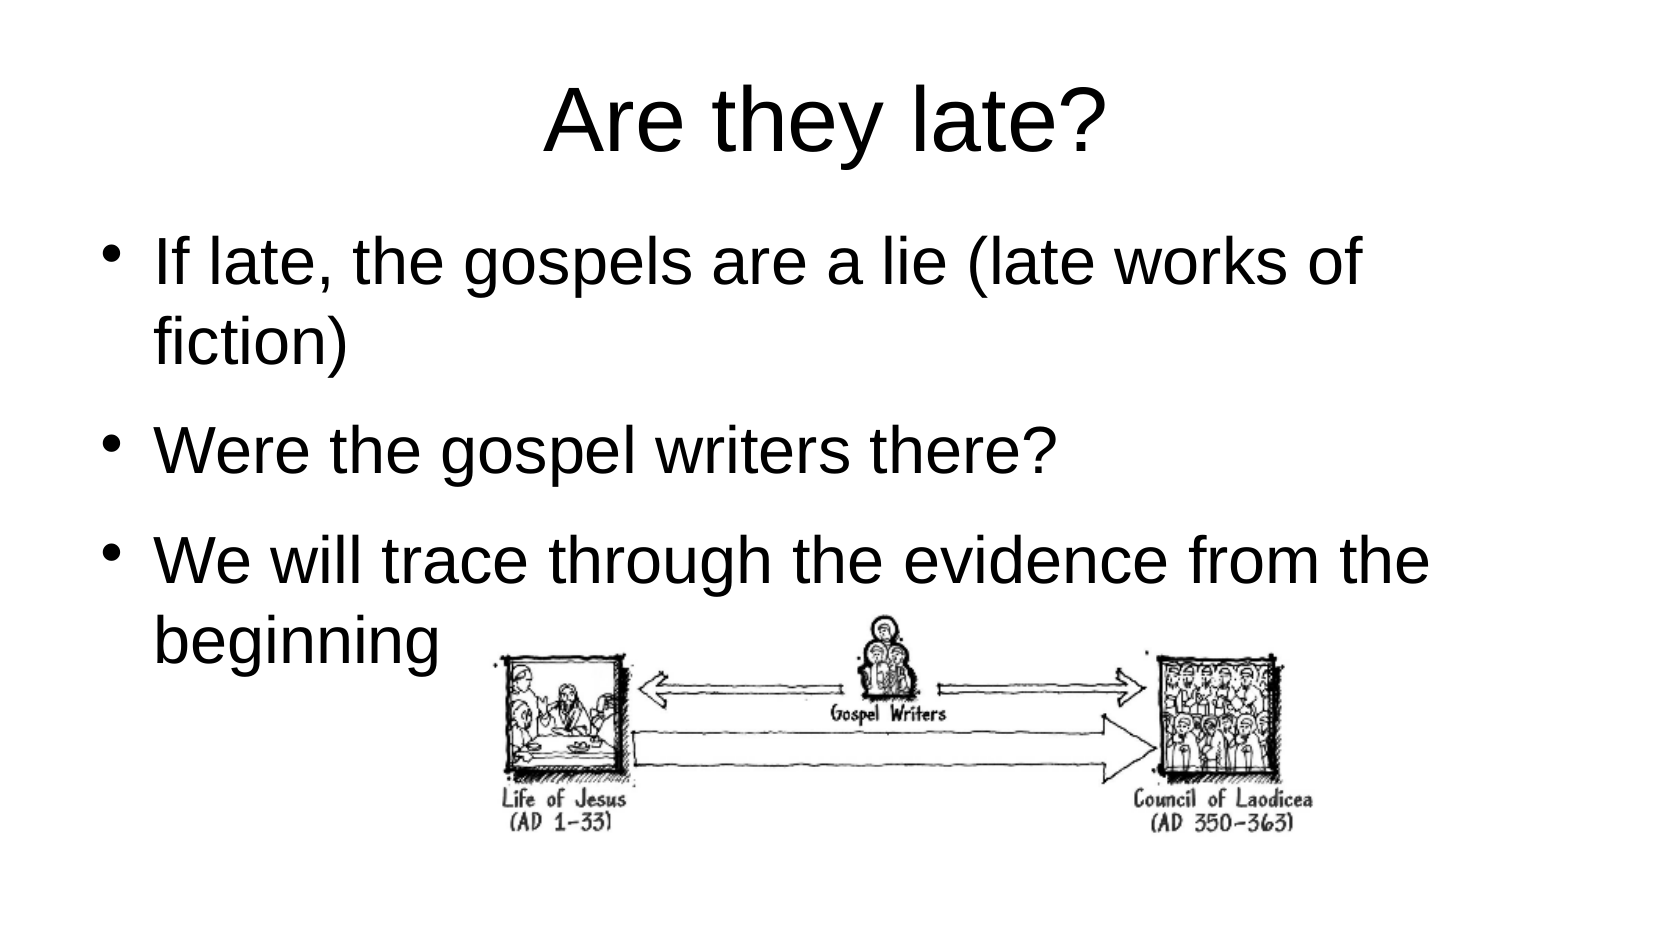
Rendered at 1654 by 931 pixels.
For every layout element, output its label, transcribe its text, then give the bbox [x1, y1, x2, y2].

list If late, the gospels are a lie (late works of fiction) Were the gospel writers there? We will trace through the evidence from the beginning [82, 217, 1571, 757]
picture [487, 599, 1324, 869]
title Are they late? [82, 37, 1571, 193]
